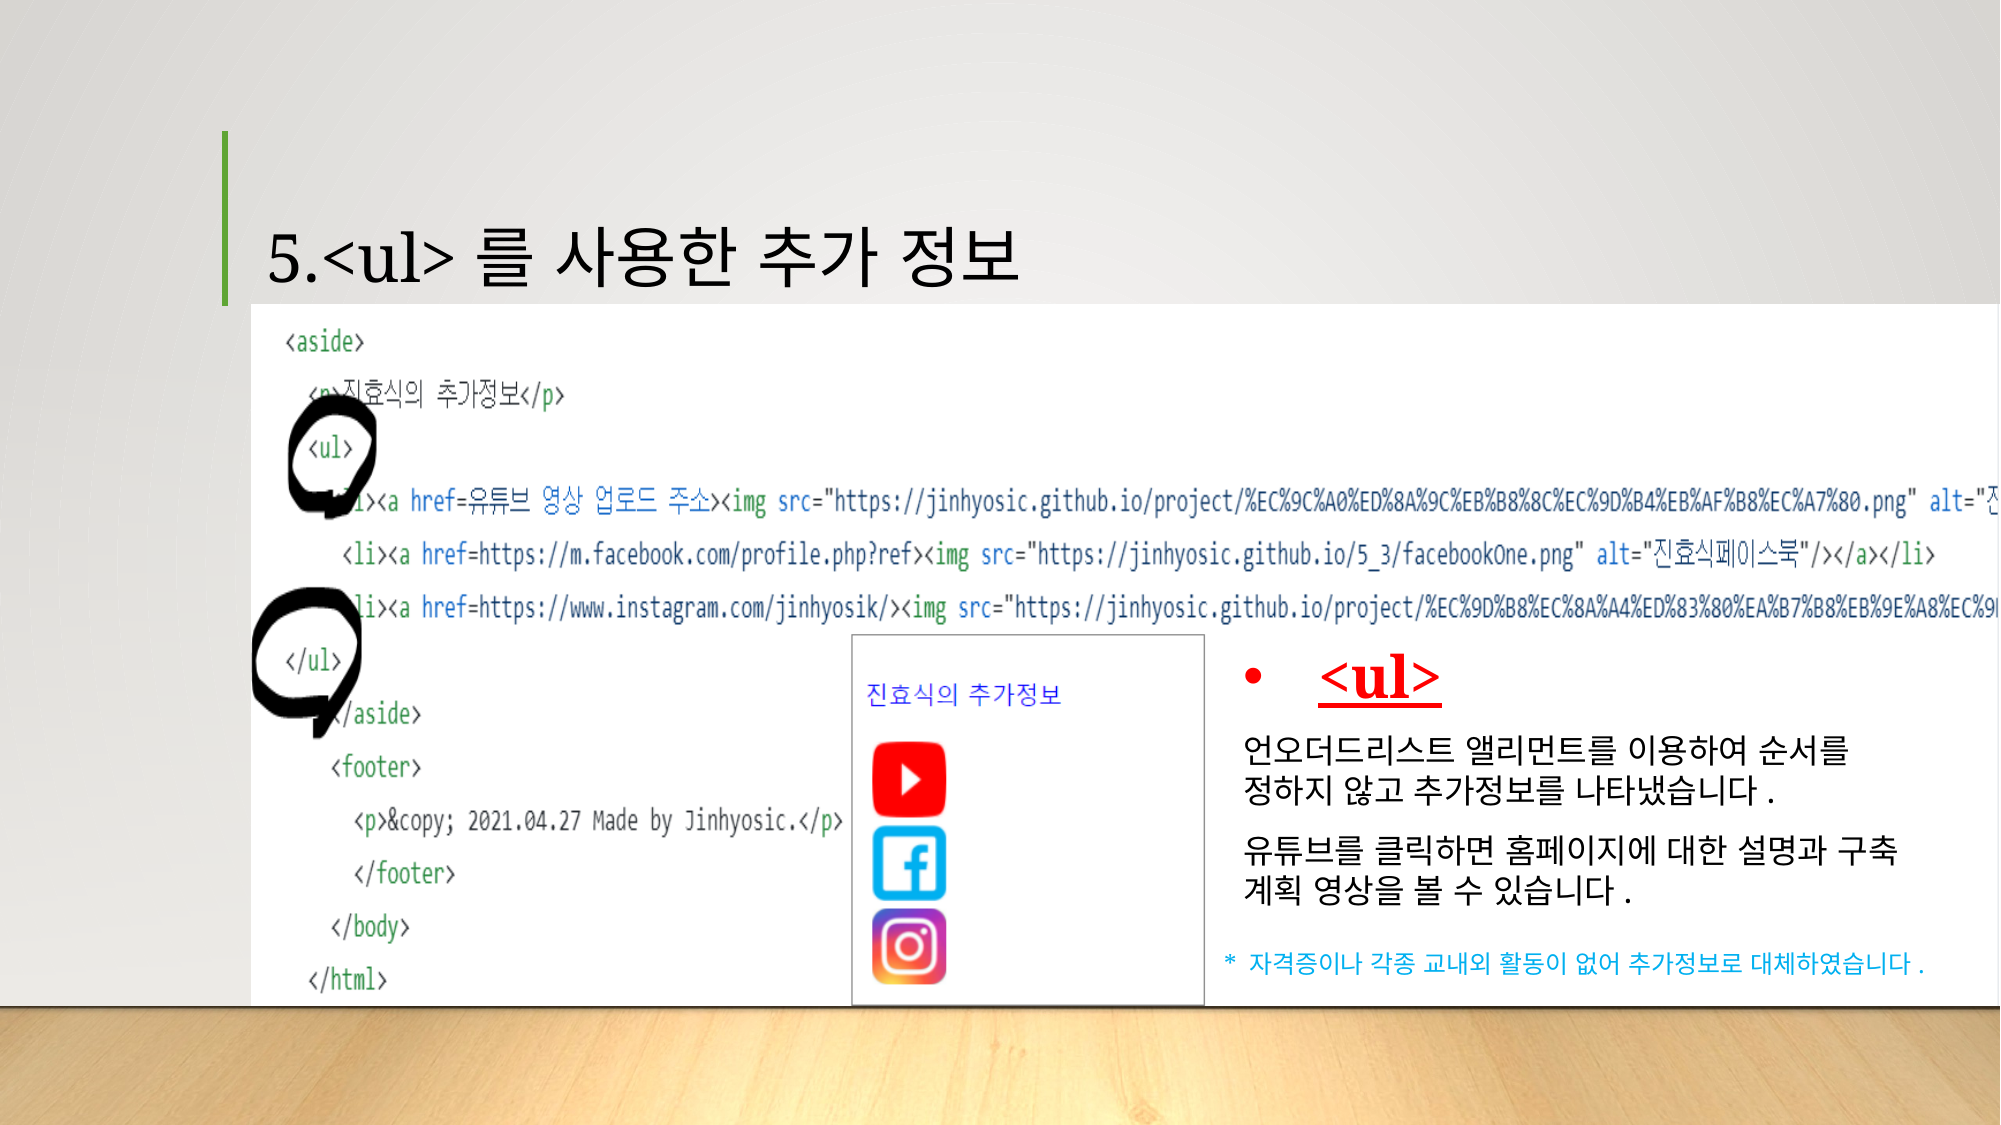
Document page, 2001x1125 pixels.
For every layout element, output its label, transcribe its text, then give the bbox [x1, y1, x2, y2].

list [251, 303, 2000, 1006]
title 5.<ul>를 사용한 추가 정보 [251, 131, 1814, 303]
picture [0, 632, 2000, 1125]
